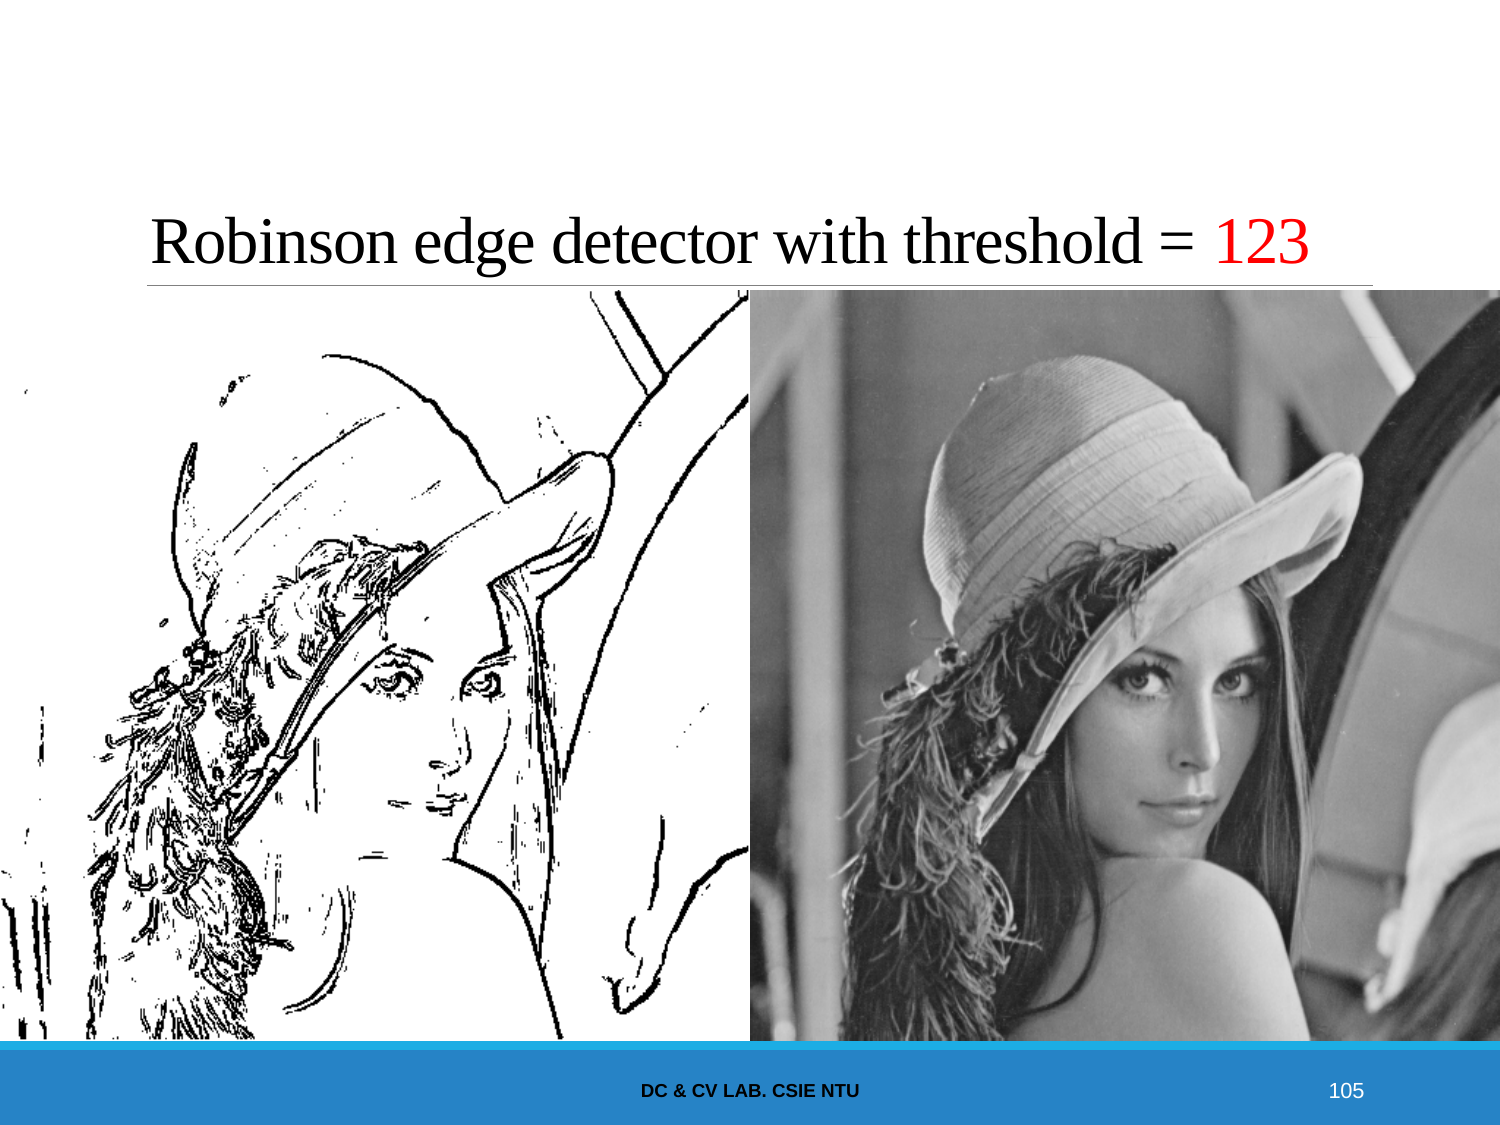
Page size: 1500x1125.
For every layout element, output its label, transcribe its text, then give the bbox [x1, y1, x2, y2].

title Robinson edge detector with threshold = 123 [135, 47, 1373, 285]
footer DC & CV Lab. CSIE NTU [453, 1059, 1047, 1120]
picture [0, 290, 1500, 1042]
slide_number 105 [1218, 1059, 1380, 1120]
